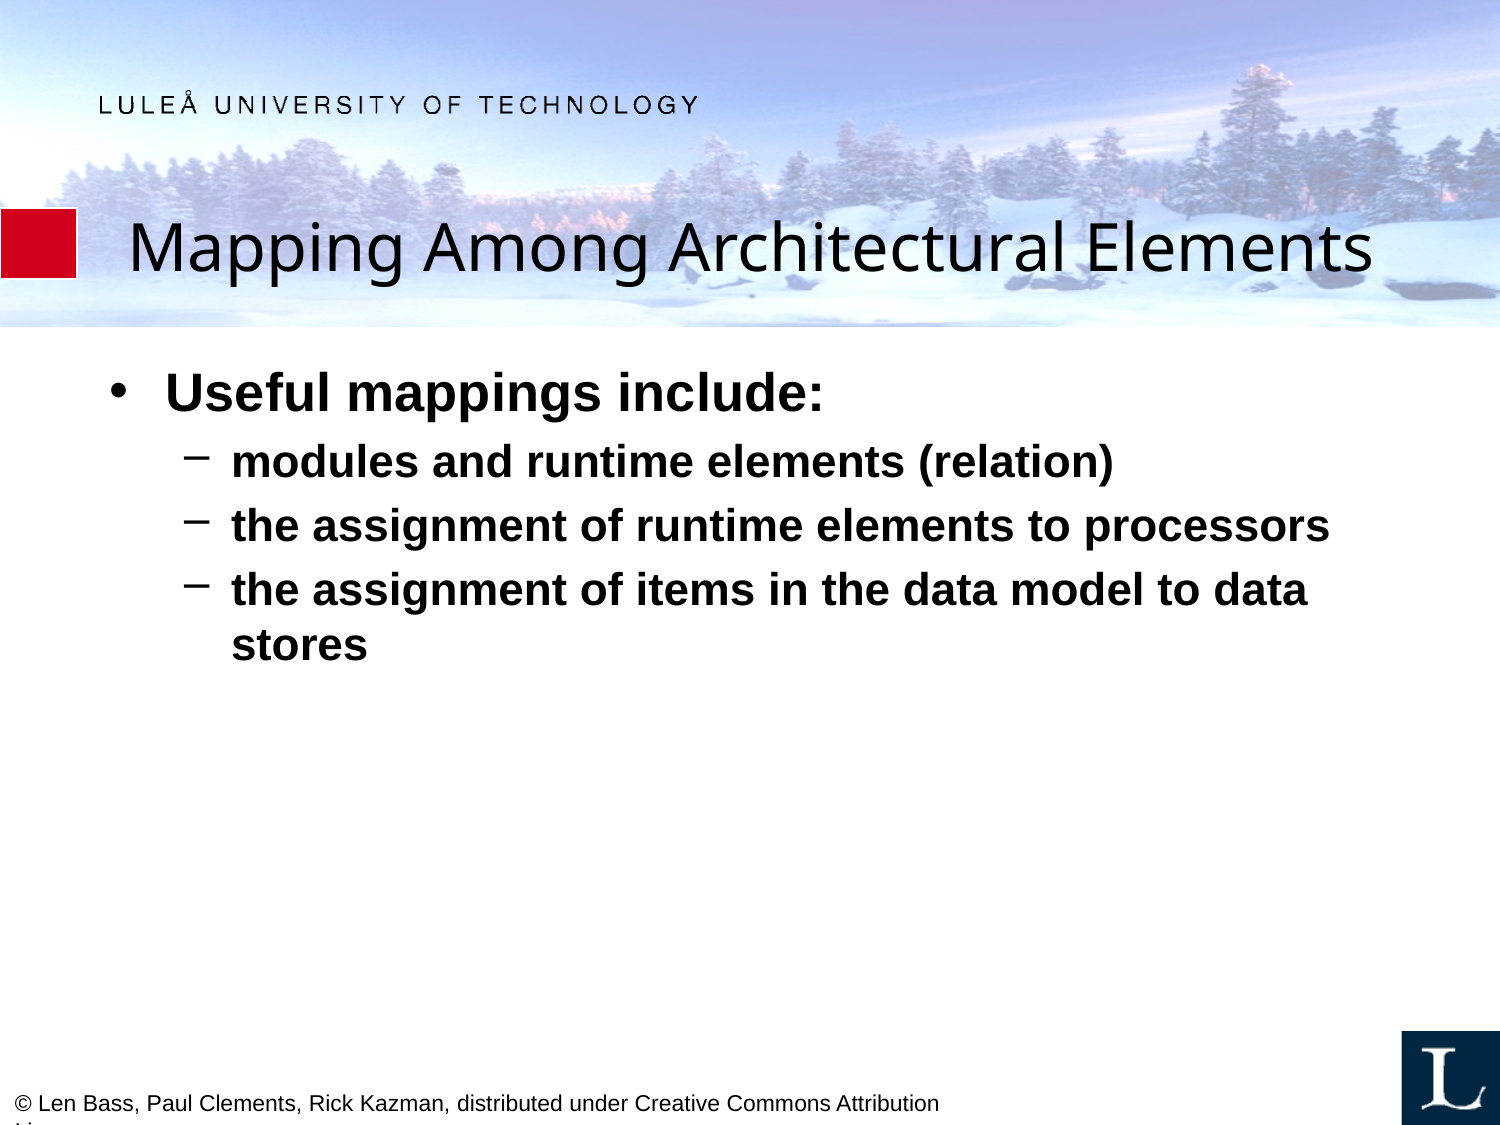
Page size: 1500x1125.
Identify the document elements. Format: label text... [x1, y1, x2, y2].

picture [100, 90, 697, 114]
footer © Len Bass, Paul Clements, Rick Kazman, distributed under Creative Commons Attribution License [0, 1081, 1040, 1125]
title Mapping Among Architectural Elements [111, 160, 1412, 330]
list Useful mappings include: modules and runtime elements (relation) the assignment of runtime elements to processors the assignment of items in the data model to data stores [94, 350, 1412, 975]
picture [1399, 1031, 1500, 1125]
